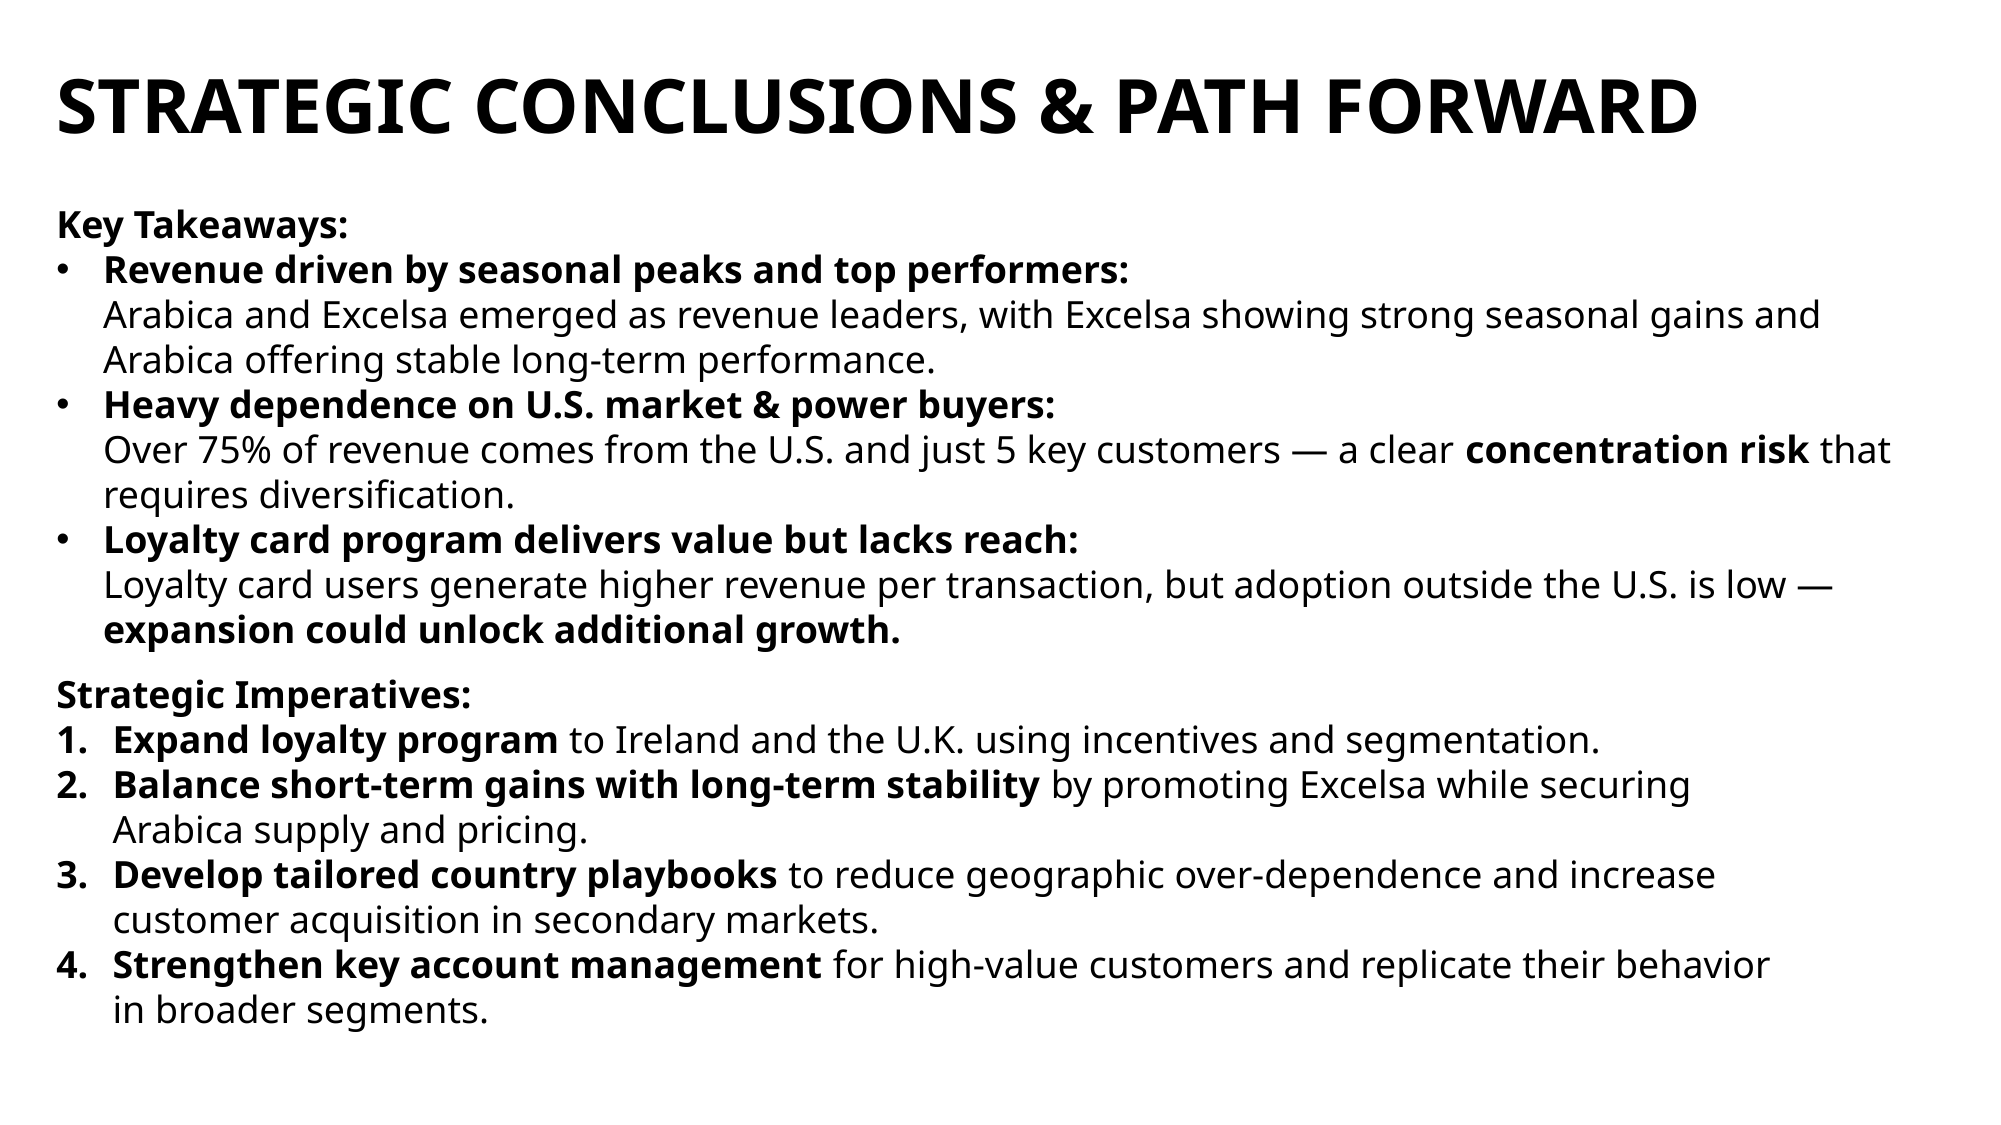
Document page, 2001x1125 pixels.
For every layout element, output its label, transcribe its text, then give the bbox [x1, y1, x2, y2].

text_box Key Takeaways: Revenue driven by seasonal peaks and top performers: Arabica and Excelsa emerged as revenue leaders, with Excelsa showing strong seasonal gains and Arabica offering stable long-term performance. Heavy dependence on U.S. market & power buyers: Over 75% of revenue comes from the U.S. and just 5 key customers — a clear concentration risk that requires diversification. Loyalty card program delivers value but lacks reach: Loyalty card users generate higher revenue per transaction, but adoption outside the U.S. is low — expansion could unlock additional growth. [41, 193, 1936, 659]
text_box Strategic Imperatives: Expand loyalty program to Ireland and the U.K. using incentives and segmentation. Balance short-term gains with long-term stability by promoting Excelsa while securing Arabica supply and pricing. Develop tailored country playbooks to reduce geographic over-dependence and increase customer acquisition in secondary markets. Strengthen key account management for high-value customers and replicate their behavior in broader segments. [41, 663, 1809, 1039]
title strategic Conclusions & Path Forward [41, 34, 2000, 173]
